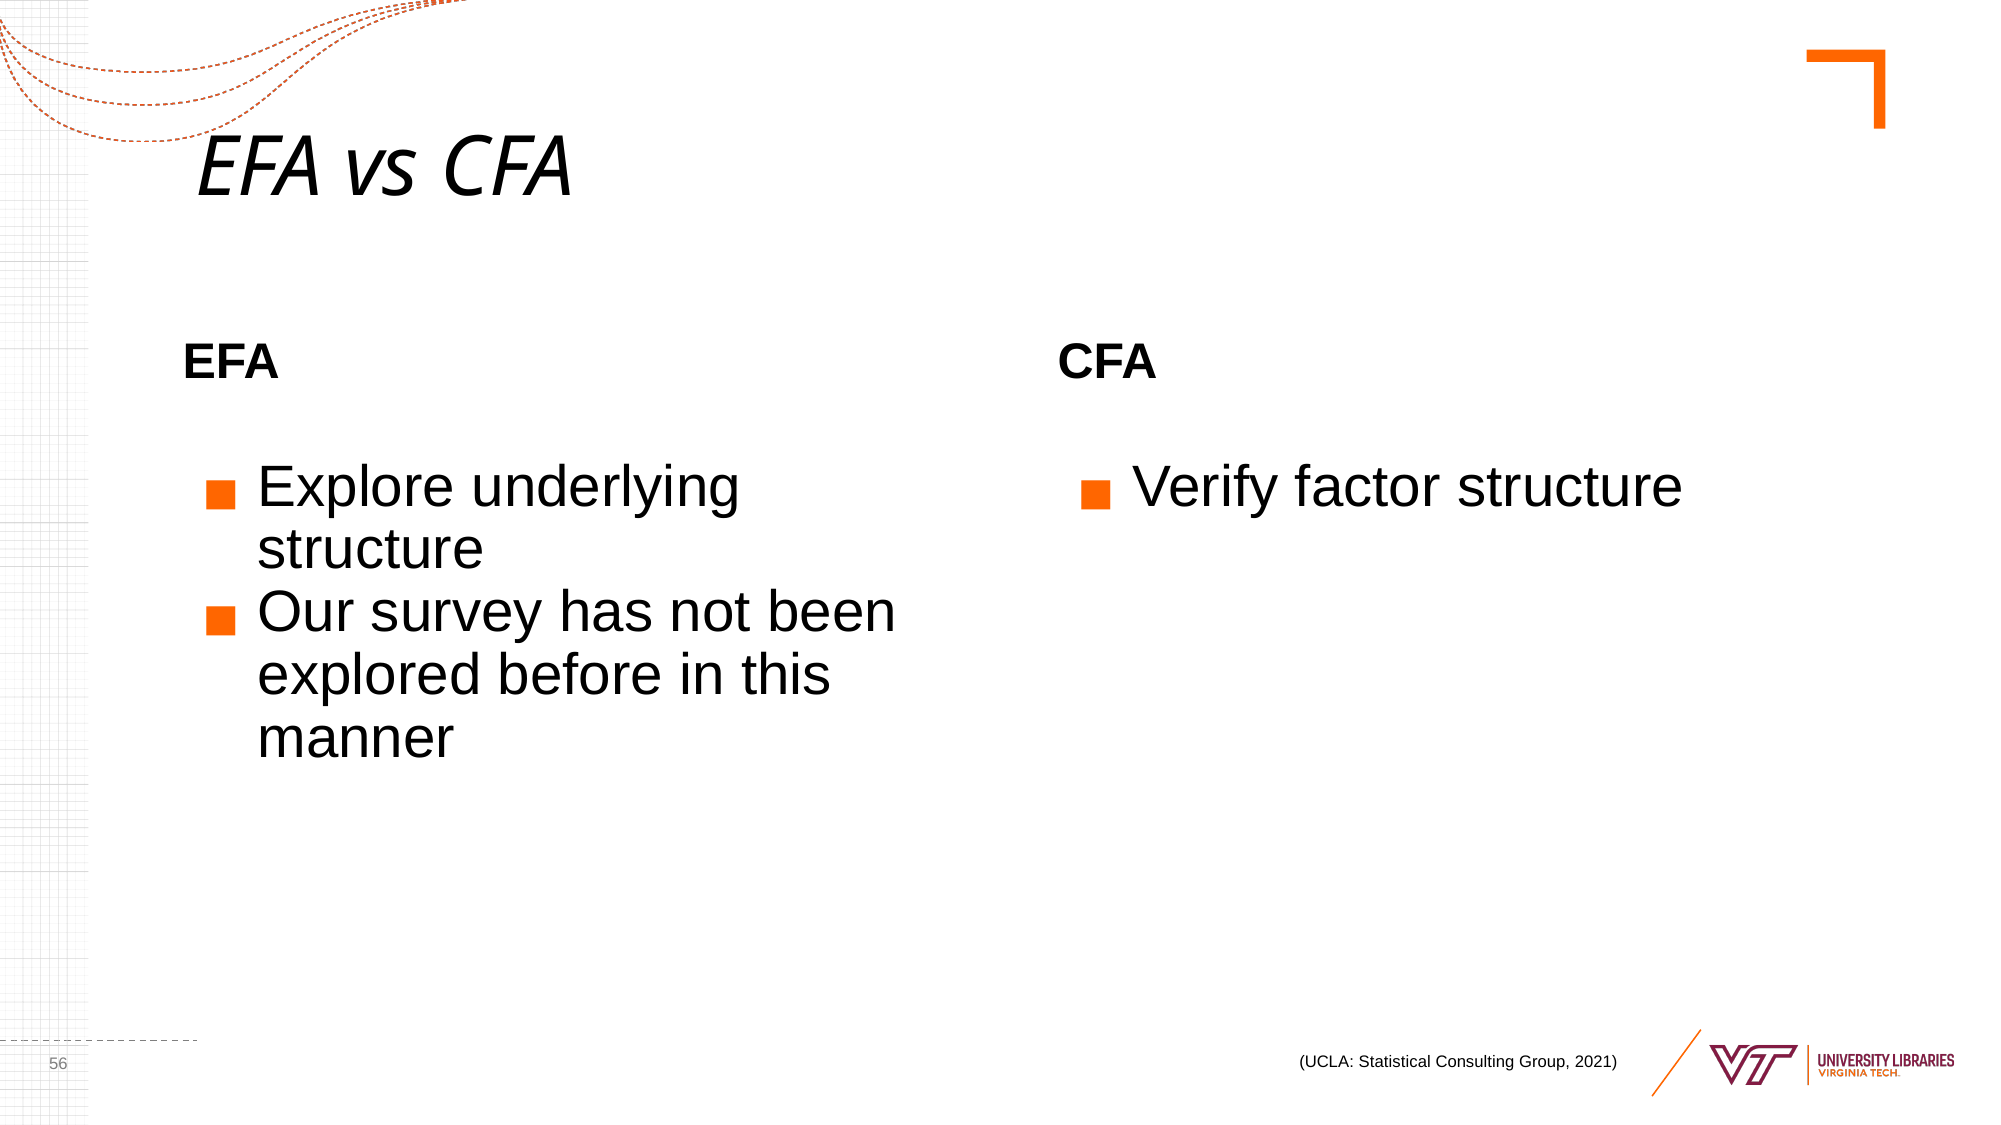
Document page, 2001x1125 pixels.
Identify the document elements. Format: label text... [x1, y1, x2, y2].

list Verify factor structure [1012, 410, 1863, 1016]
picture [0, 264, 89, 1125]
picture [0, 0, 531, 73]
list EFA [137, 275, 984, 410]
list CFA [1012, 275, 1863, 410]
title EFA vs CFA [0, 73, 1863, 264]
list Explore underlying structure Our survey has not been explored before in this manner [137, 410, 984, 1016]
text_box (UCLA: Statistical Consulting Group, 2021) [1284, 1044, 1653, 1081]
slide_number ‹#› [34, 1032, 198, 1093]
picture [1703, 1038, 1960, 1092]
